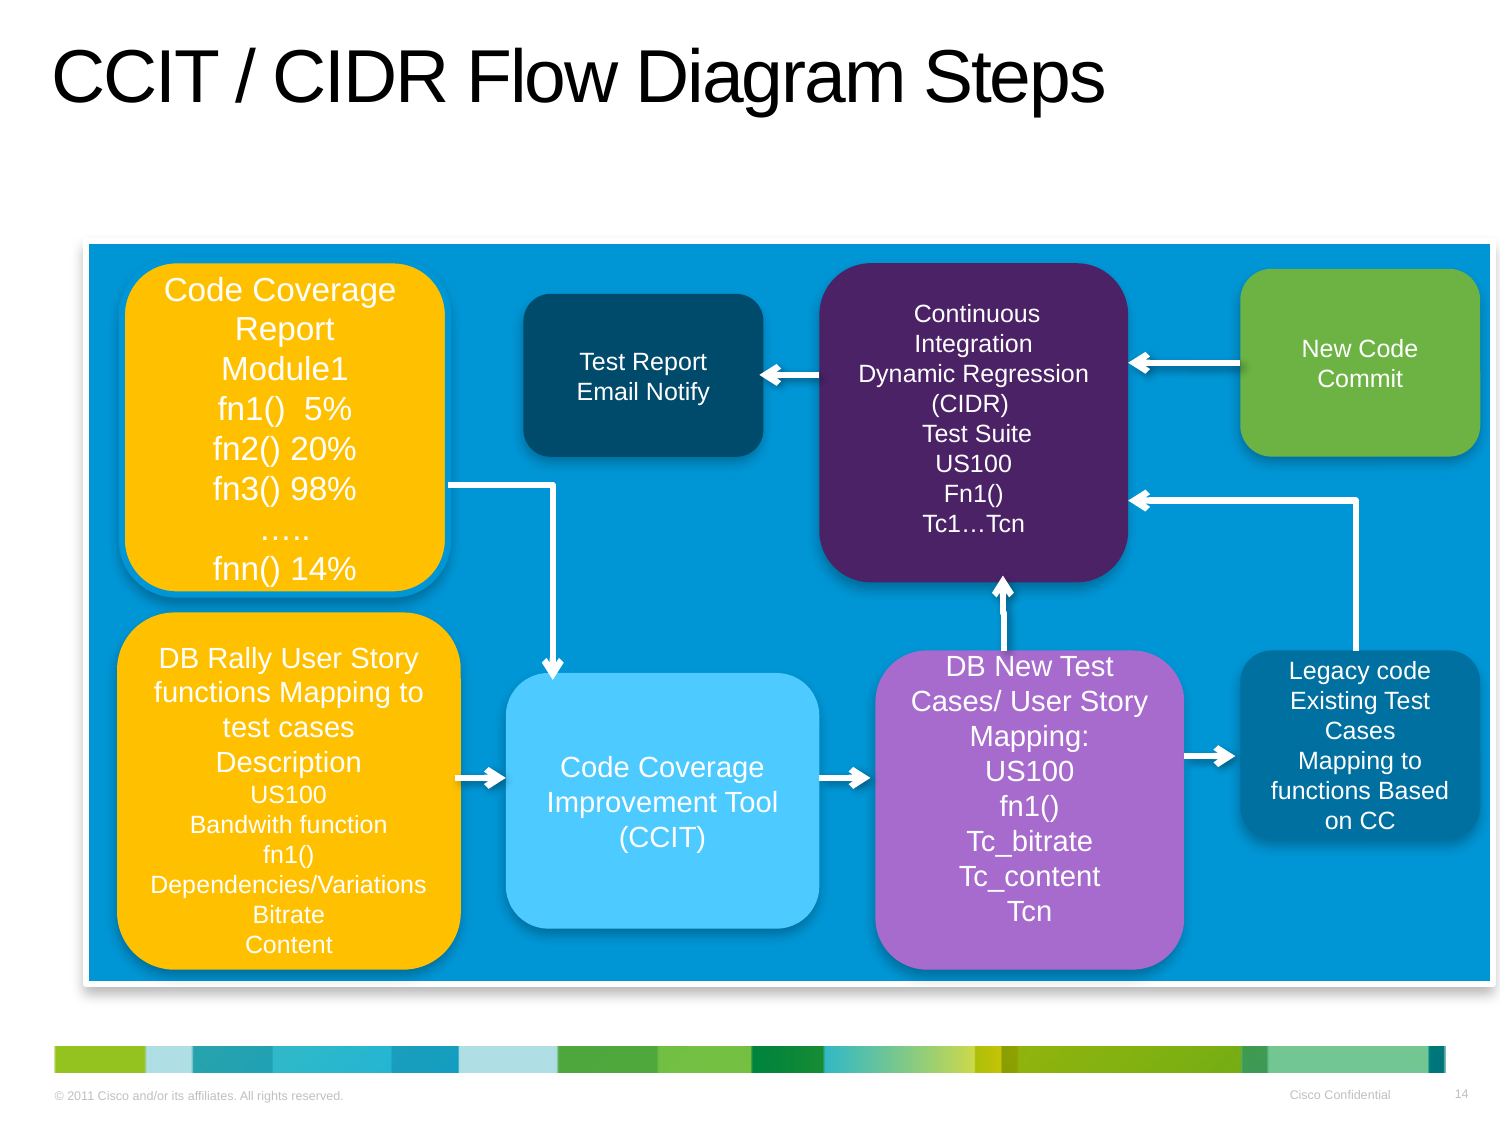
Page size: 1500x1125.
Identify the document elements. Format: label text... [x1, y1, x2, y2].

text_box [1166, 461, 1318, 690]
picture [54, 1046, 1446, 1073]
text_box Code Coverage Improvement Tool (CCIT) [503, 670, 822, 931]
text_box Continuous Integration Dynamic Regression (CIDR) Test Suite US100 Fn1() Tc1…Tcn [817, 261, 1131, 585]
title CCIT / CIDR Flow Diagram Steps [37, 37, 1447, 175]
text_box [447, 484, 553, 681]
text_box DB New Test Cases/ User Story Mapping: US100 fn1() Tc_bitrate Tc_content Tcn [873, 648, 1187, 972]
list [84, 239, 1495, 986]
text_box DB Rally User Story functions Mapping to test cases Description US100 Bandwith function fn1() Dependencies/Variations Bitrate Content [114, 610, 463, 972]
text_box Legacy code Existing Test Cases Mapping to functions Based on CC [1238, 648, 1483, 841]
text_box New Code Commit [1238, 266, 1483, 459]
text_box Test Report Email Notify [521, 291, 766, 459]
text_box Code Coverage Report Module1 fn1() 5% fn2() 20% fn3() 98% ….. fnn() 14% [119, 258, 451, 597]
